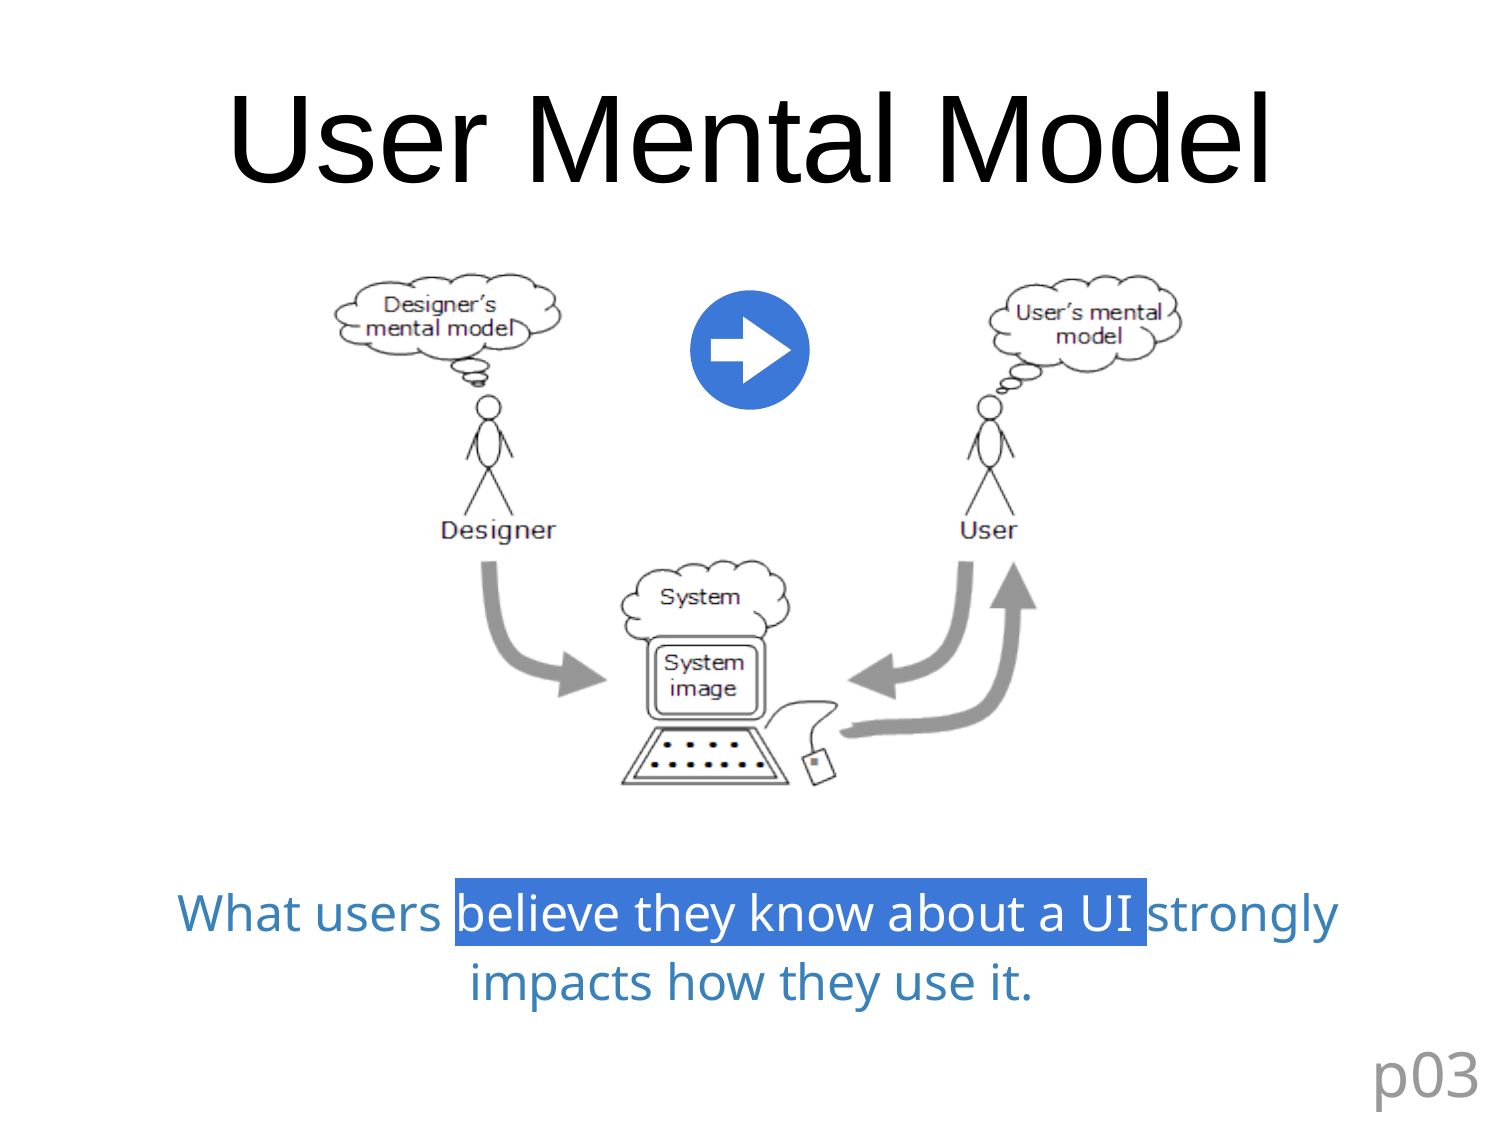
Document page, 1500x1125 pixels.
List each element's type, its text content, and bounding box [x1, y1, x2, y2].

text_box User Mental Model [0, 37, 1500, 227]
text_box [689, 290, 810, 410]
picture [308, 253, 1209, 807]
text_box p03 [1353, 976, 1500, 1125]
text_box What users believe they know about a UI strongly impacts how they use it. [71, 839, 1446, 1044]
